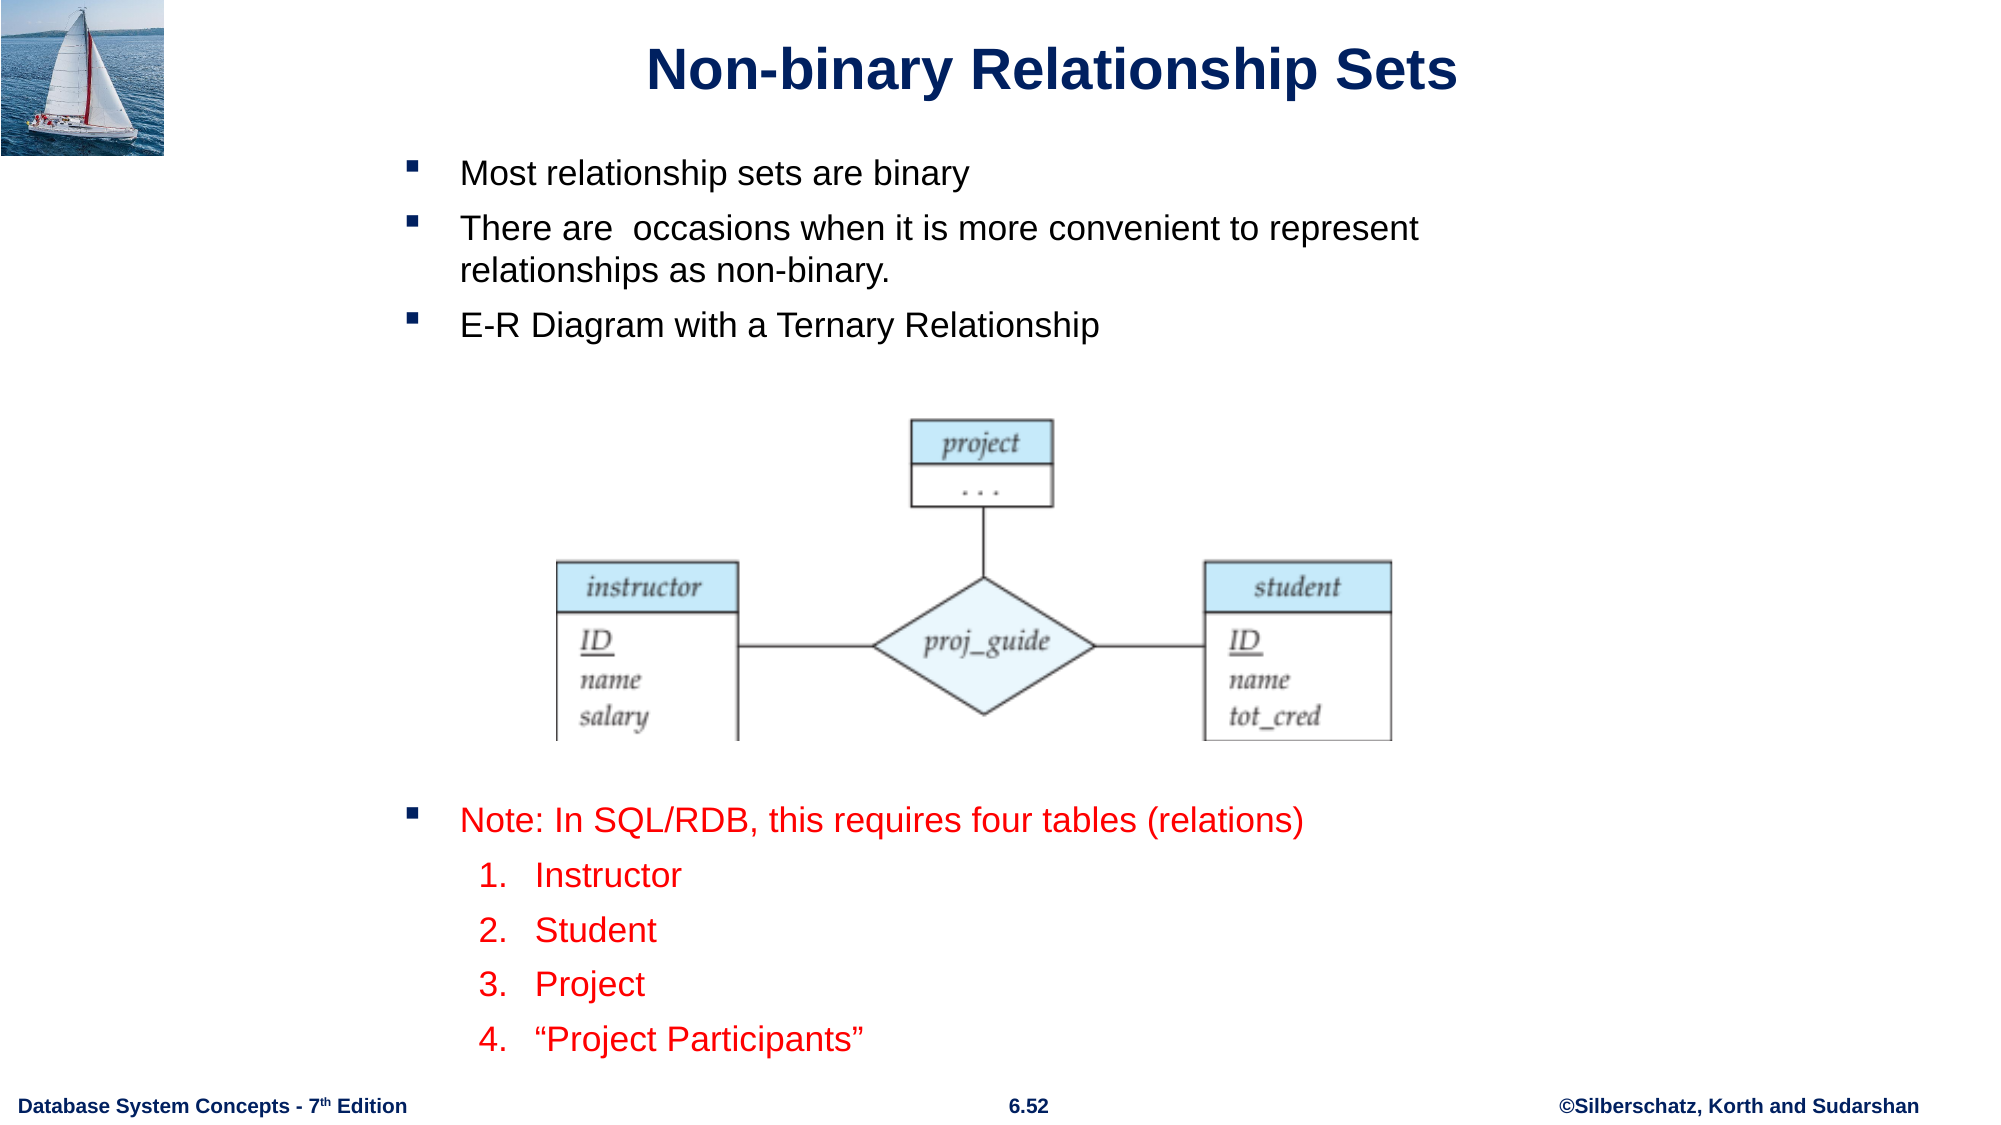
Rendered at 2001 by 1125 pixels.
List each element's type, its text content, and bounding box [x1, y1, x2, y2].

picture [1, 0, 164, 156]
picture [555, 418, 1393, 741]
title Non-binary Relationship Sets [356, 8, 1751, 110]
list Most relationship sets are binary There are occasions when it is more convenient to represent relationships as non-binary. E-R Diagram with a Ternary Relationship Note: In SQL/RDB, this requires four tables (relations) Instructor Student Project “Project Participants” [388, 142, 1641, 419]
